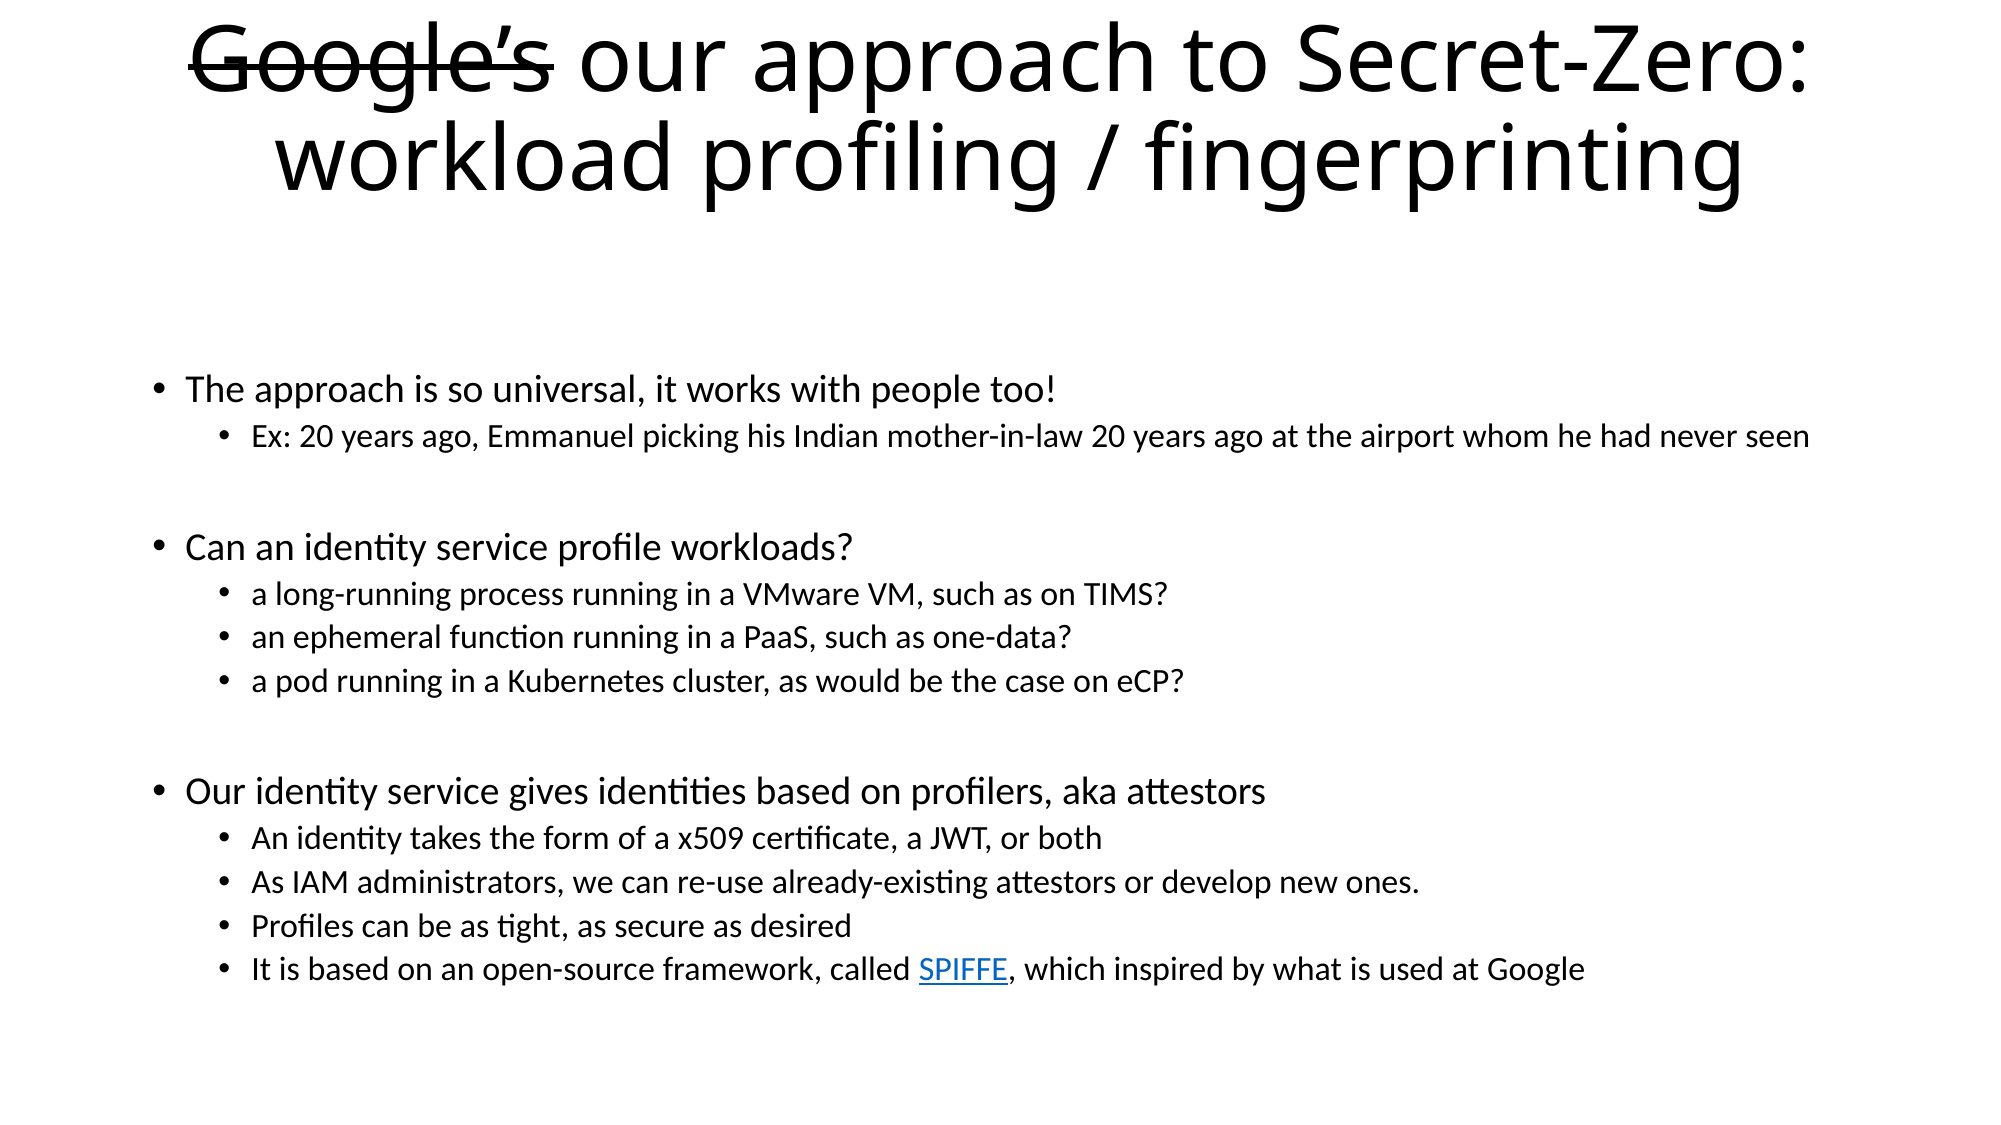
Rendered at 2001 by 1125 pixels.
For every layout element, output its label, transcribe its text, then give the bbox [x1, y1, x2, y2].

title Google’s our approach to Secret-Zero: workload profiling / fingerprinting [0, 3, 2000, 221]
list The approach is so universal, it works with people too! Ex: 20 years ago, Emmanuel picking his Indian mother-in-law 20 years ago at the airport whom he had never seen Can an identity service profile workloads? a long-running process running in a VMware VM, such as on TIMS? an ephemeral function running in a PaaS, such as one-data? a pod running in a Kubernetes cluster, as would be the case on eCP? Our identity service gives identities based on profilers, aka attestors An identity takes the form of a x509 certificate, a JWT, or both As IAM administrators, we can re-use already-existing attestors or develop new ones. Profiles can be as tight, as secure as desired It is based on an open-source framework, called SPIFFE, which inspired by what is used at Google [137, 299, 1863, 1014]
